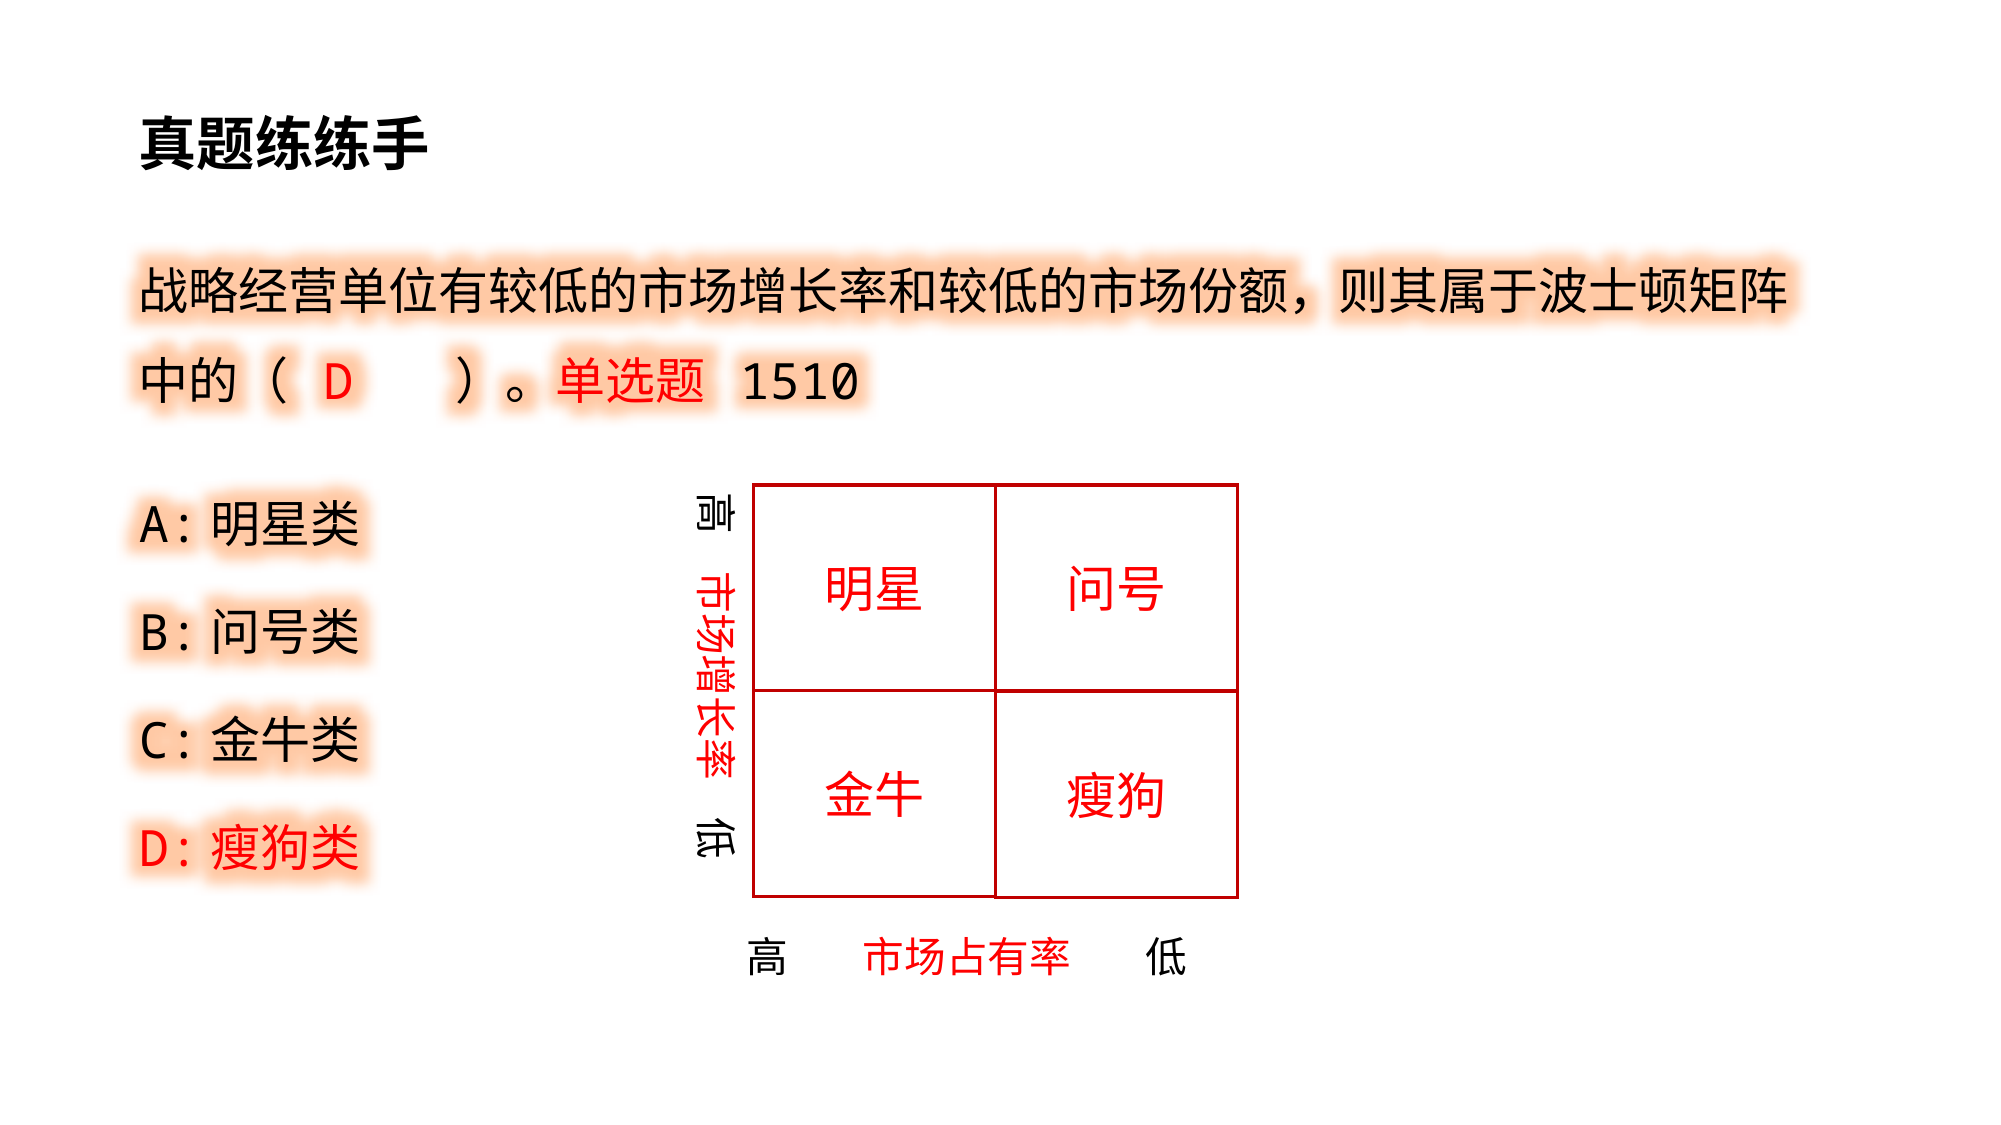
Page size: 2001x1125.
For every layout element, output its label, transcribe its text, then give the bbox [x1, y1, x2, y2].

text_box 真题练练手 [120, 97, 1568, 187]
text_box 战略经营单位有较低的市场增长率和较低的市场份额，则其属于波士顿矩阵中的（ D ）。单选题 1510 A:明星类 B:问号类 C:金牛类 D:瘦狗类 [120, 219, 1839, 1047]
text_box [117, 216, 1843, 1051]
table_cell 产业条件可以改变 [113, 212, 1847, 1055]
